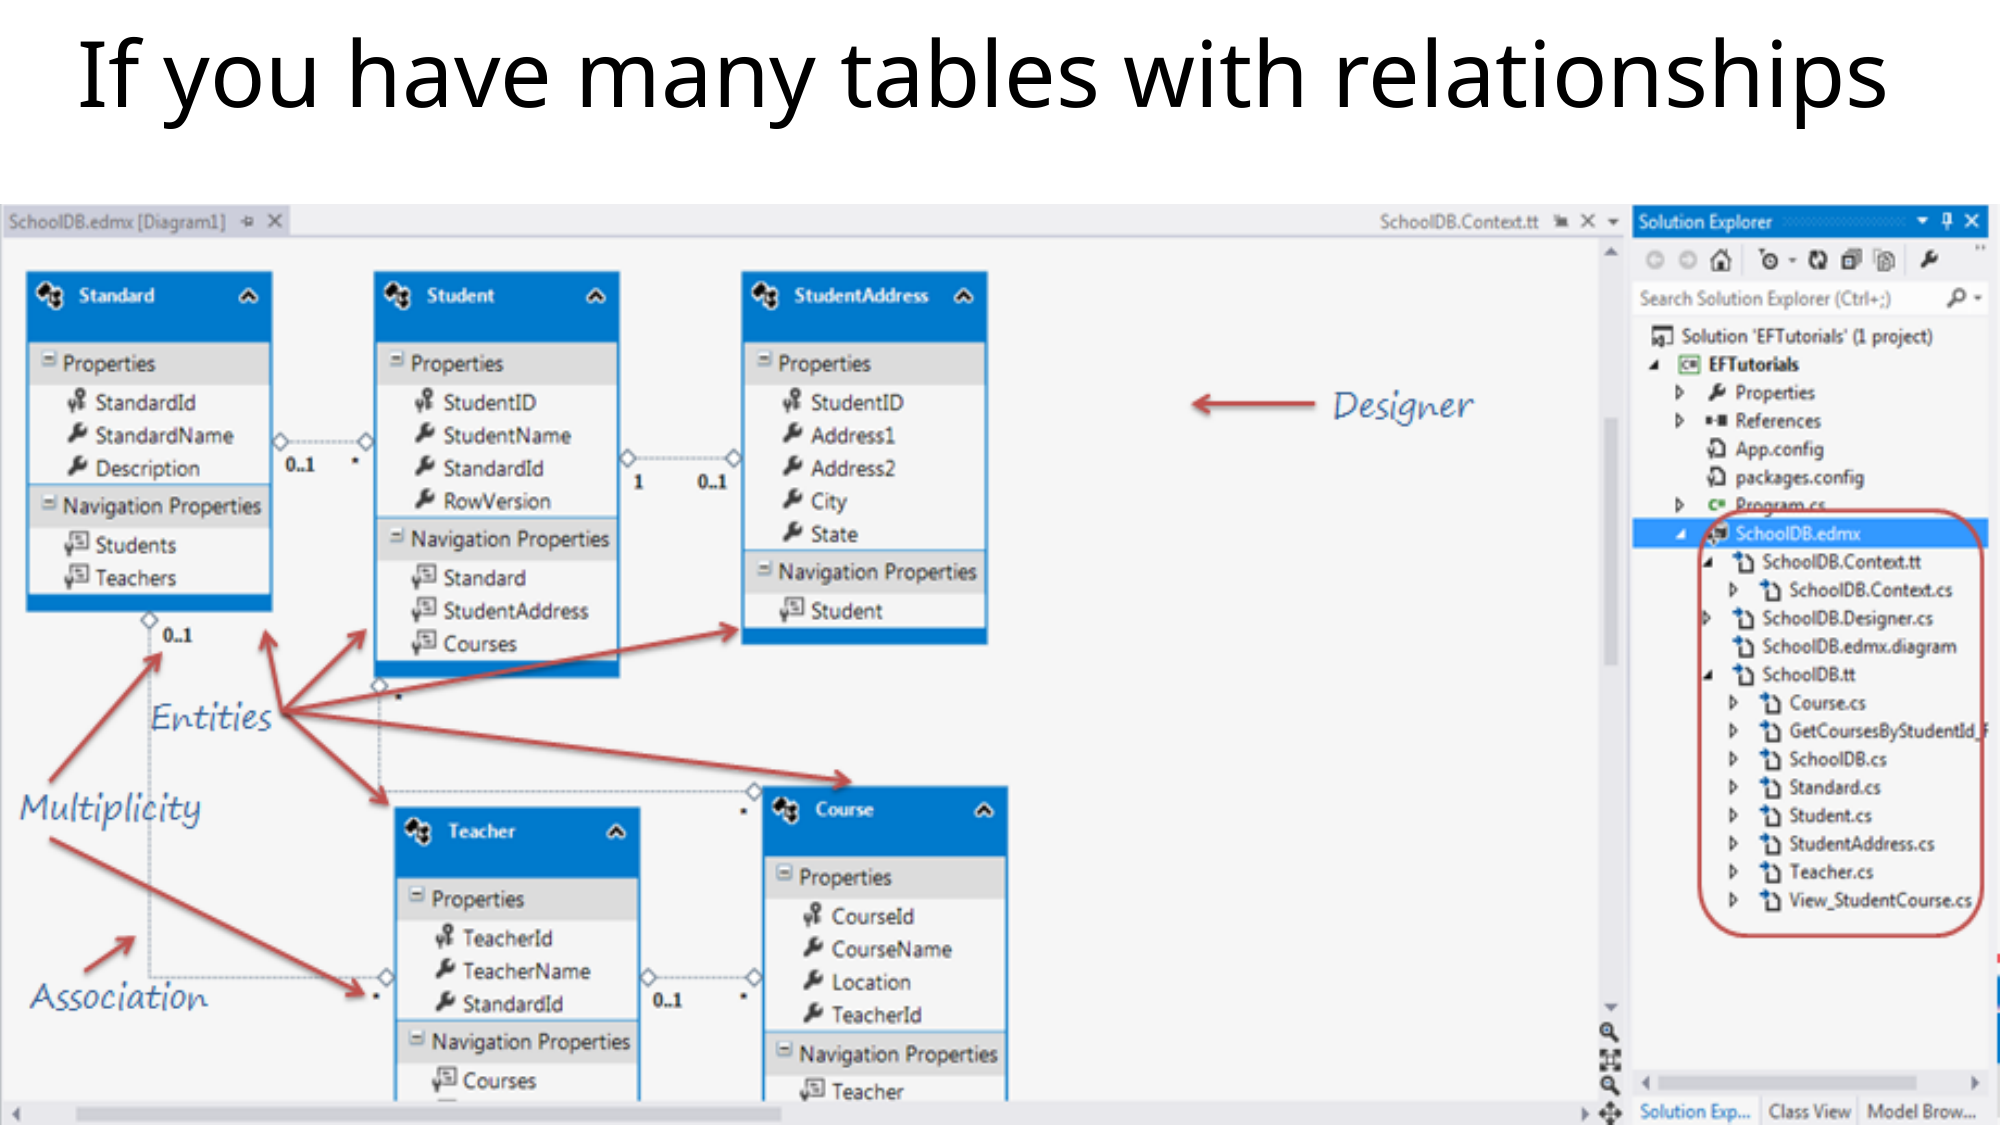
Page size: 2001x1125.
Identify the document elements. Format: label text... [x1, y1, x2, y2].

title If you have many tables with relationships [62, 29, 1953, 200]
picture [0, 204, 2000, 1125]
